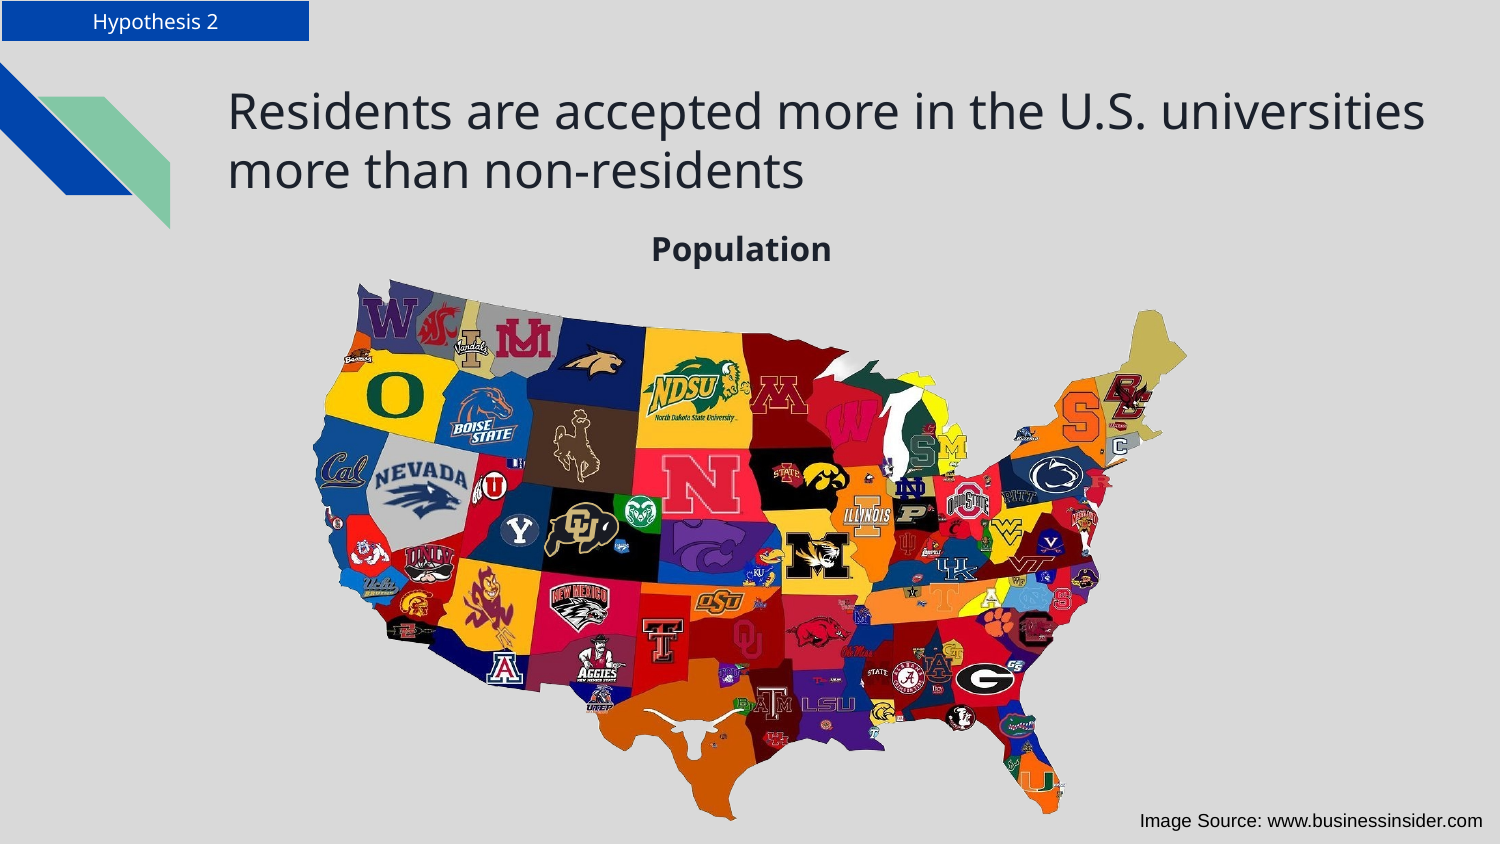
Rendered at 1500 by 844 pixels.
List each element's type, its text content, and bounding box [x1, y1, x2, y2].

picture [312, 279, 1187, 821]
text_box Image Source: www.businessinsider.com [1124, 801, 1500, 839]
text_box Population [582, 204, 901, 278]
title Residents are accepted more in the U.S. universities more than non-residents [212, 64, 1500, 215]
text_box Hypothesis 2 [1, 0, 310, 42]
